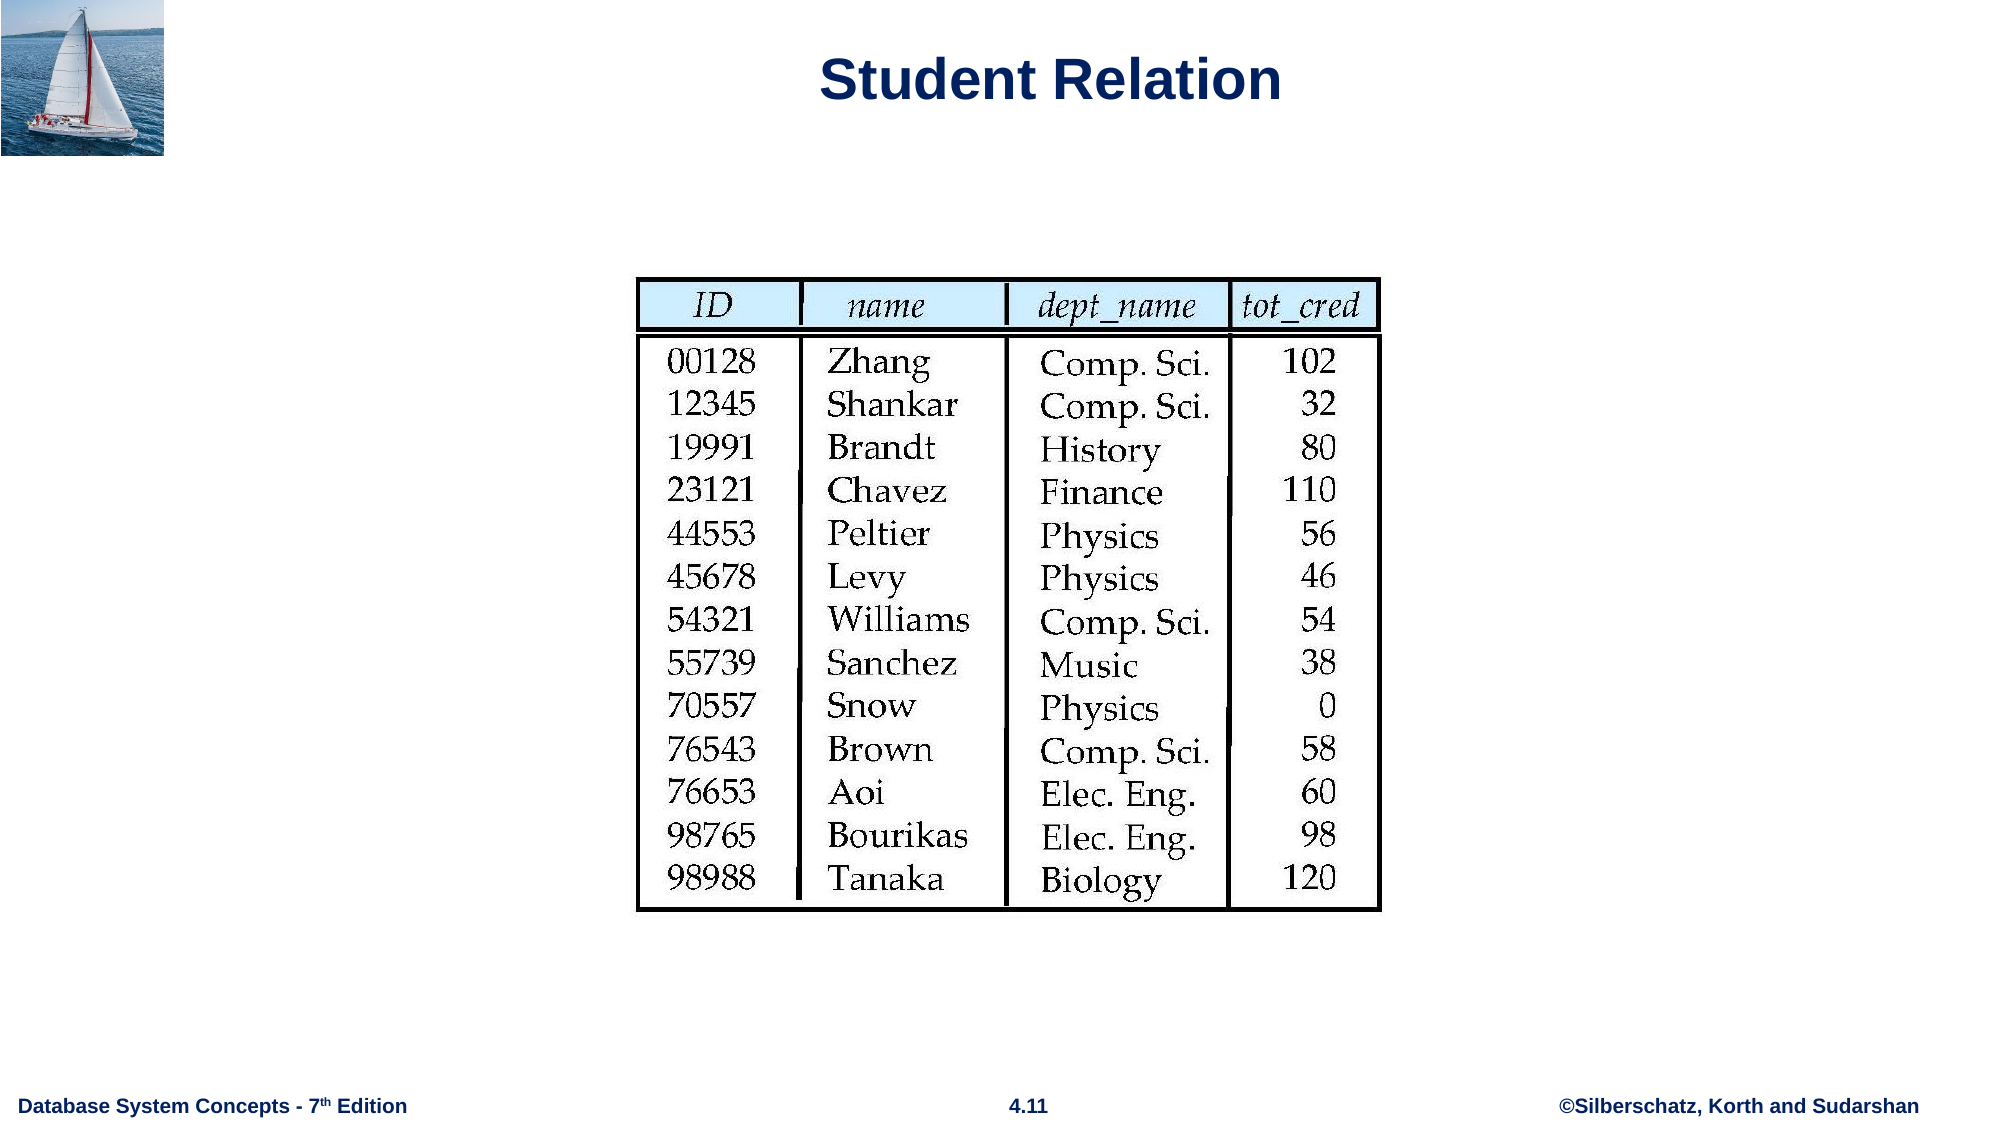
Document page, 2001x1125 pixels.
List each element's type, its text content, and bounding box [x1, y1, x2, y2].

picture [1, 0, 164, 156]
picture [625, 260, 1385, 937]
title Student Relation [167, 18, 1935, 120]
